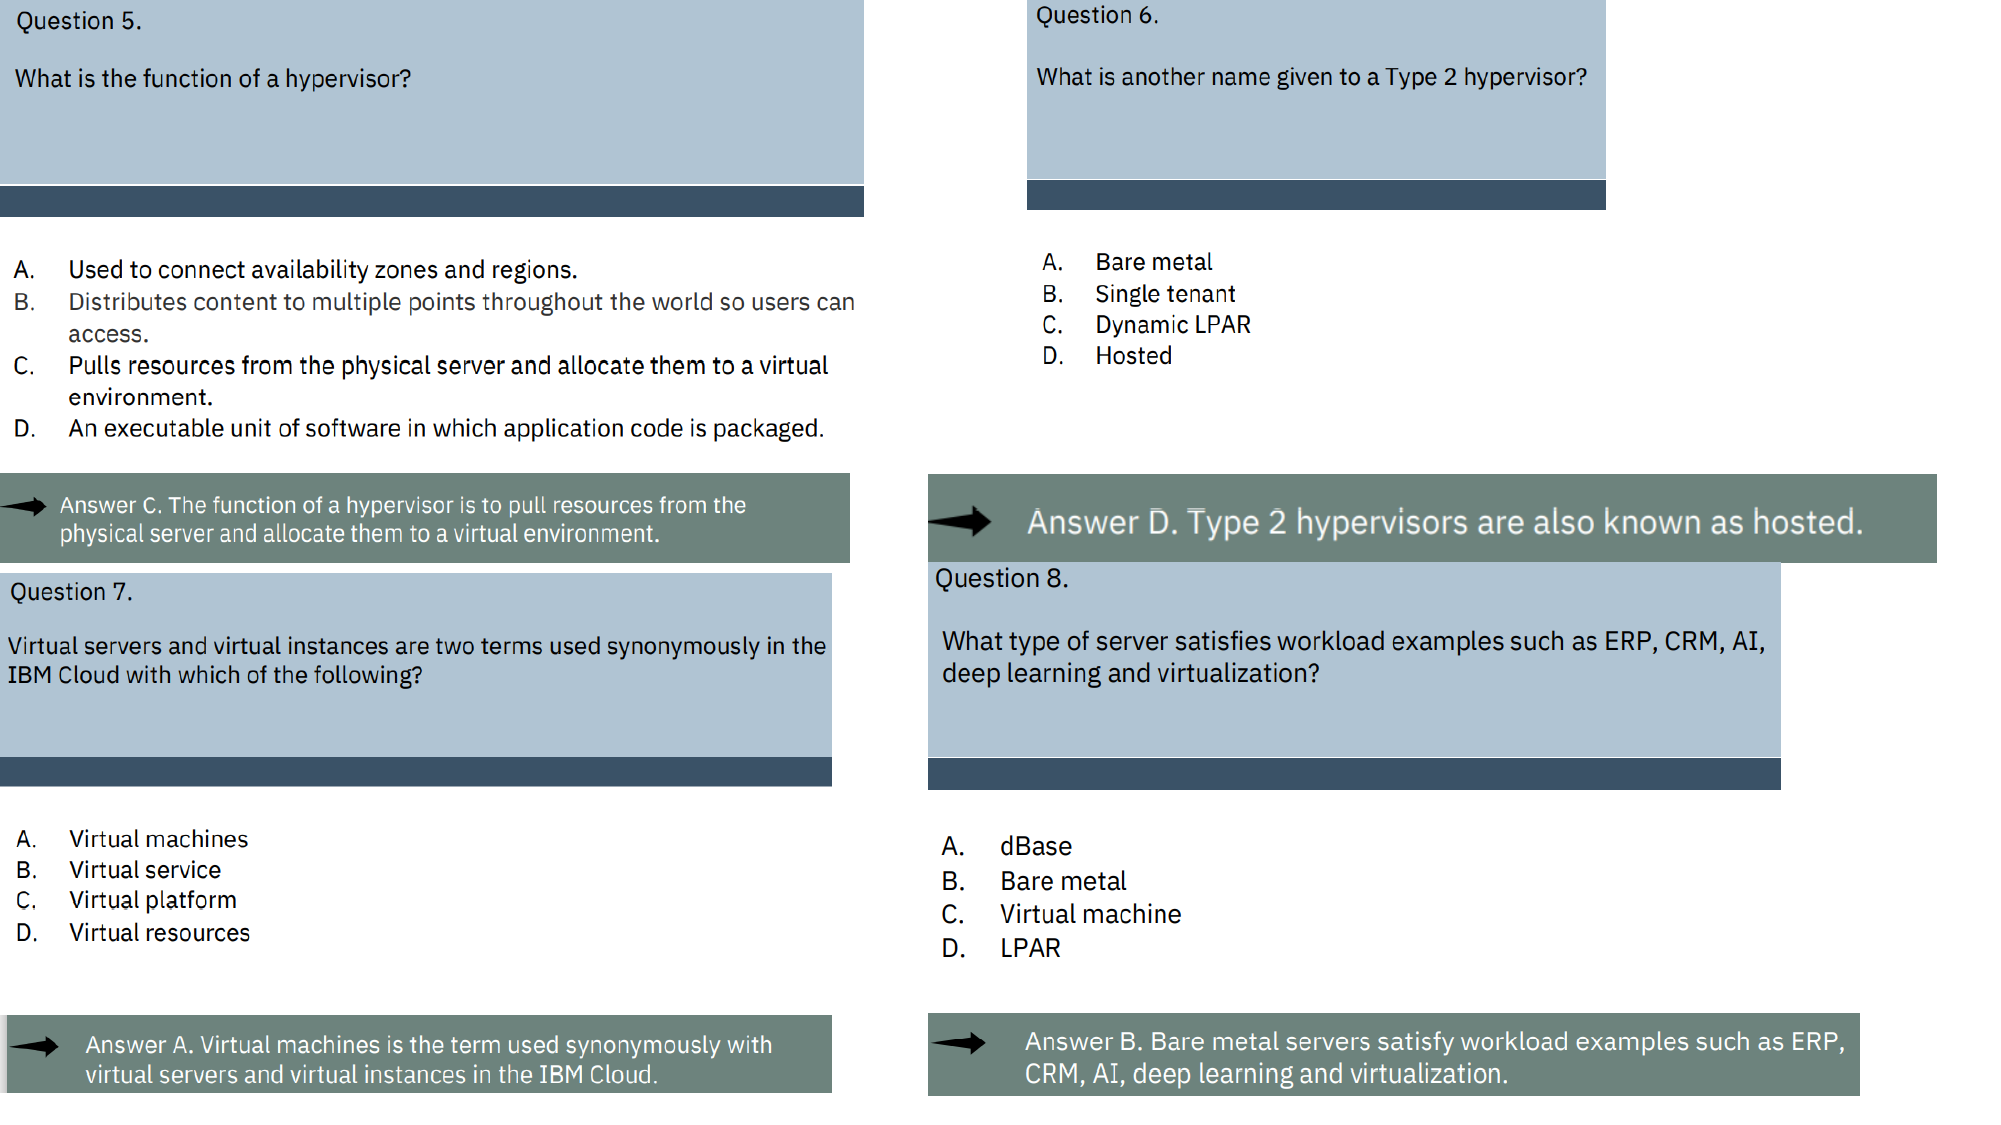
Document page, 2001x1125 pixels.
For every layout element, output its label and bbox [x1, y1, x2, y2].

picture [0, 1015, 832, 1093]
picture [0, 472, 850, 563]
picture [928, 1013, 1860, 1096]
picture [928, 474, 1937, 971]
picture [0, 573, 832, 952]
picture [0, 0, 864, 449]
picture [1027, 0, 1606, 374]
